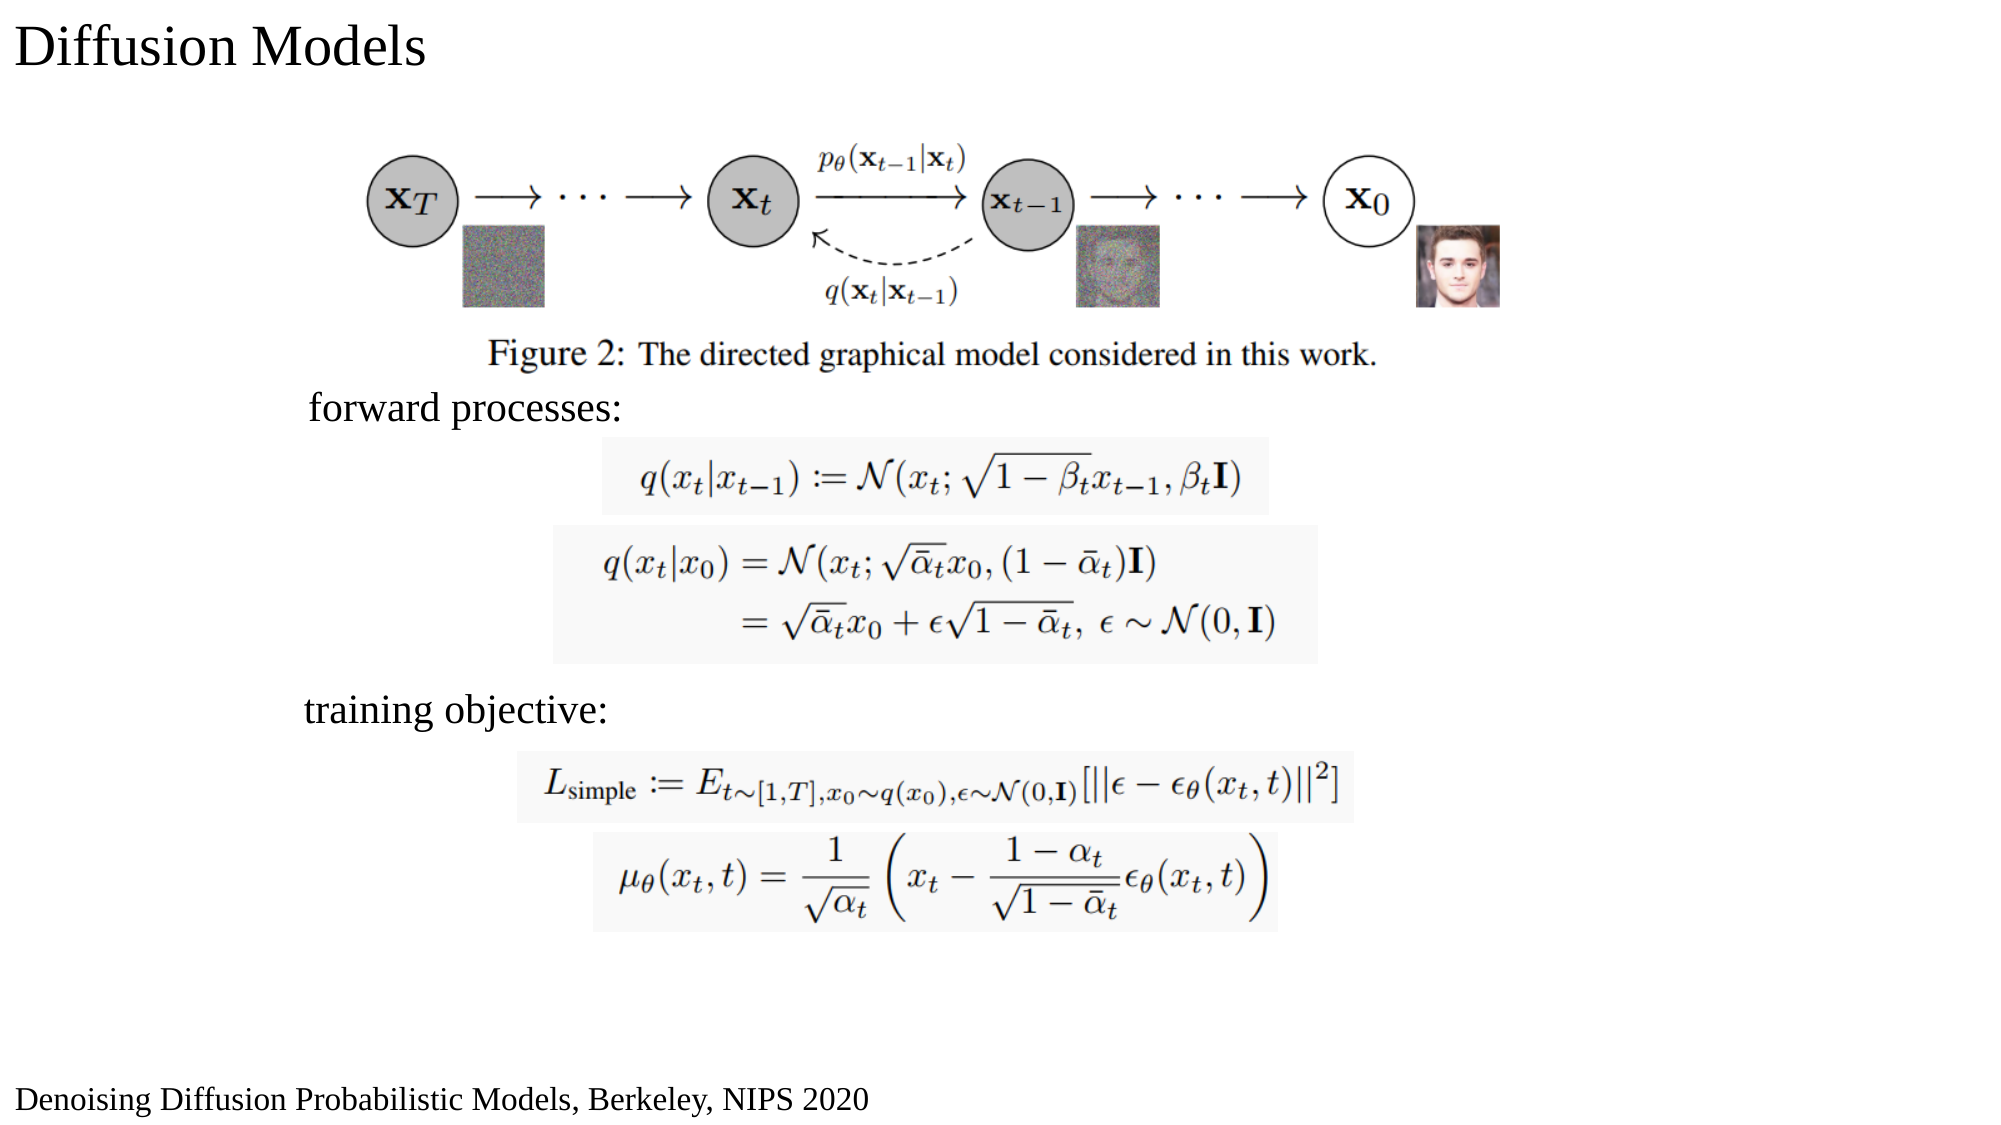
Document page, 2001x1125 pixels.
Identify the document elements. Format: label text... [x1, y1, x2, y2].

picture [326, 117, 1545, 385]
picture [602, 437, 1269, 515]
text_box Diffusion Models [0, 0, 1285, 85]
text_box training objective: [289, 674, 1574, 740]
picture [593, 832, 1278, 932]
picture [553, 525, 1318, 664]
text_box forward processes: [293, 372, 1578, 438]
text_box Denoising Diffusion Probabilistic Models, Berkeley, NIPS 2020 [0, 1069, 1871, 1125]
picture [517, 751, 1354, 823]
